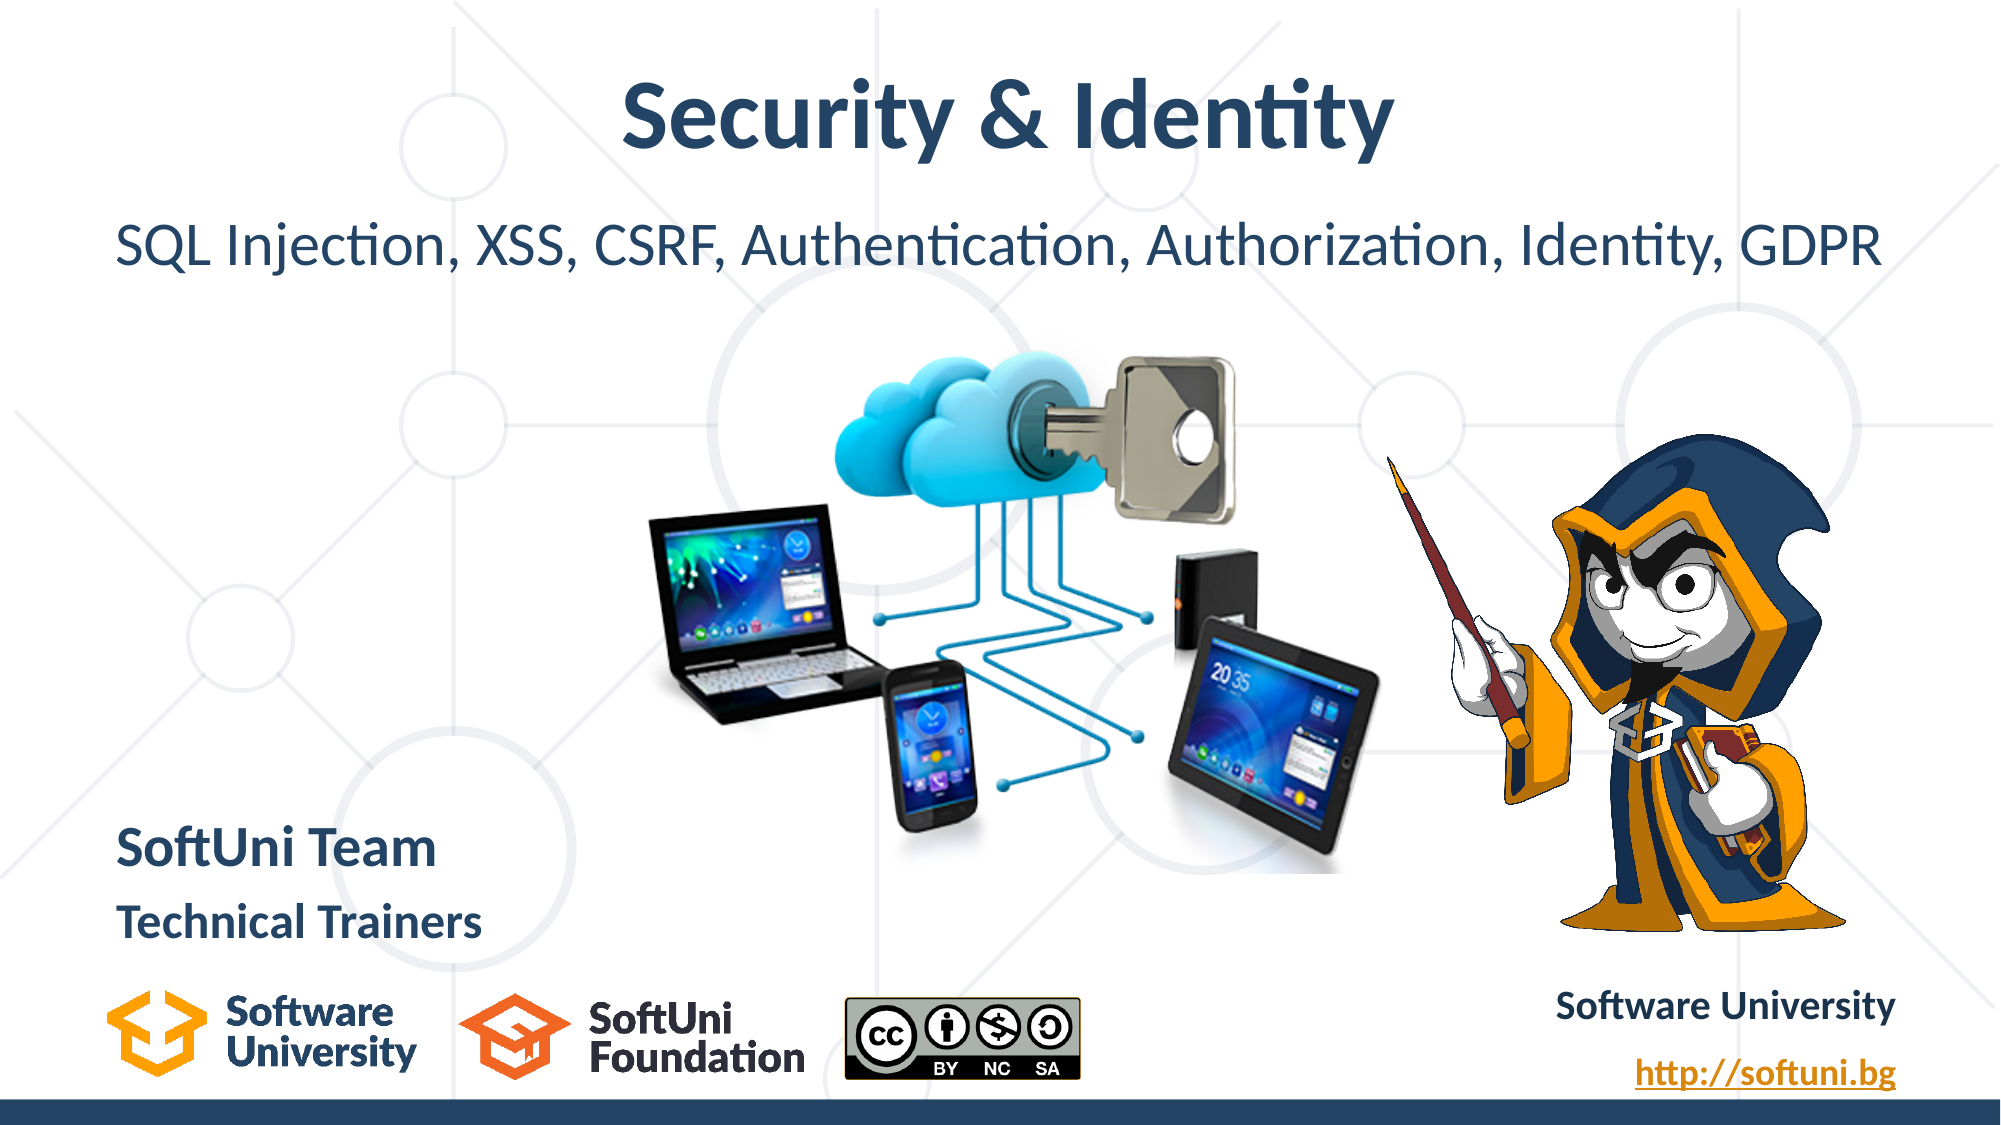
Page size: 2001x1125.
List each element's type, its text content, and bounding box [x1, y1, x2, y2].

title Security & Identity [109, 36, 1909, 182]
list http://softuni.bg [1417, 1040, 1903, 1098]
subtitle SQL Injection, XSS, CSRF, Authentication, Authorization, Identity, GDPR [60, 193, 1940, 339]
picture [221, 990, 417, 1077]
picture [535, 317, 1891, 953]
list Software University [1417, 970, 1903, 1034]
picture [458, 993, 804, 1080]
list SoftUni Team [110, 800, 533, 880]
picture [107, 990, 211, 1077]
list Technical Trainers [110, 880, 595, 954]
picture [845, 998, 1081, 1079]
